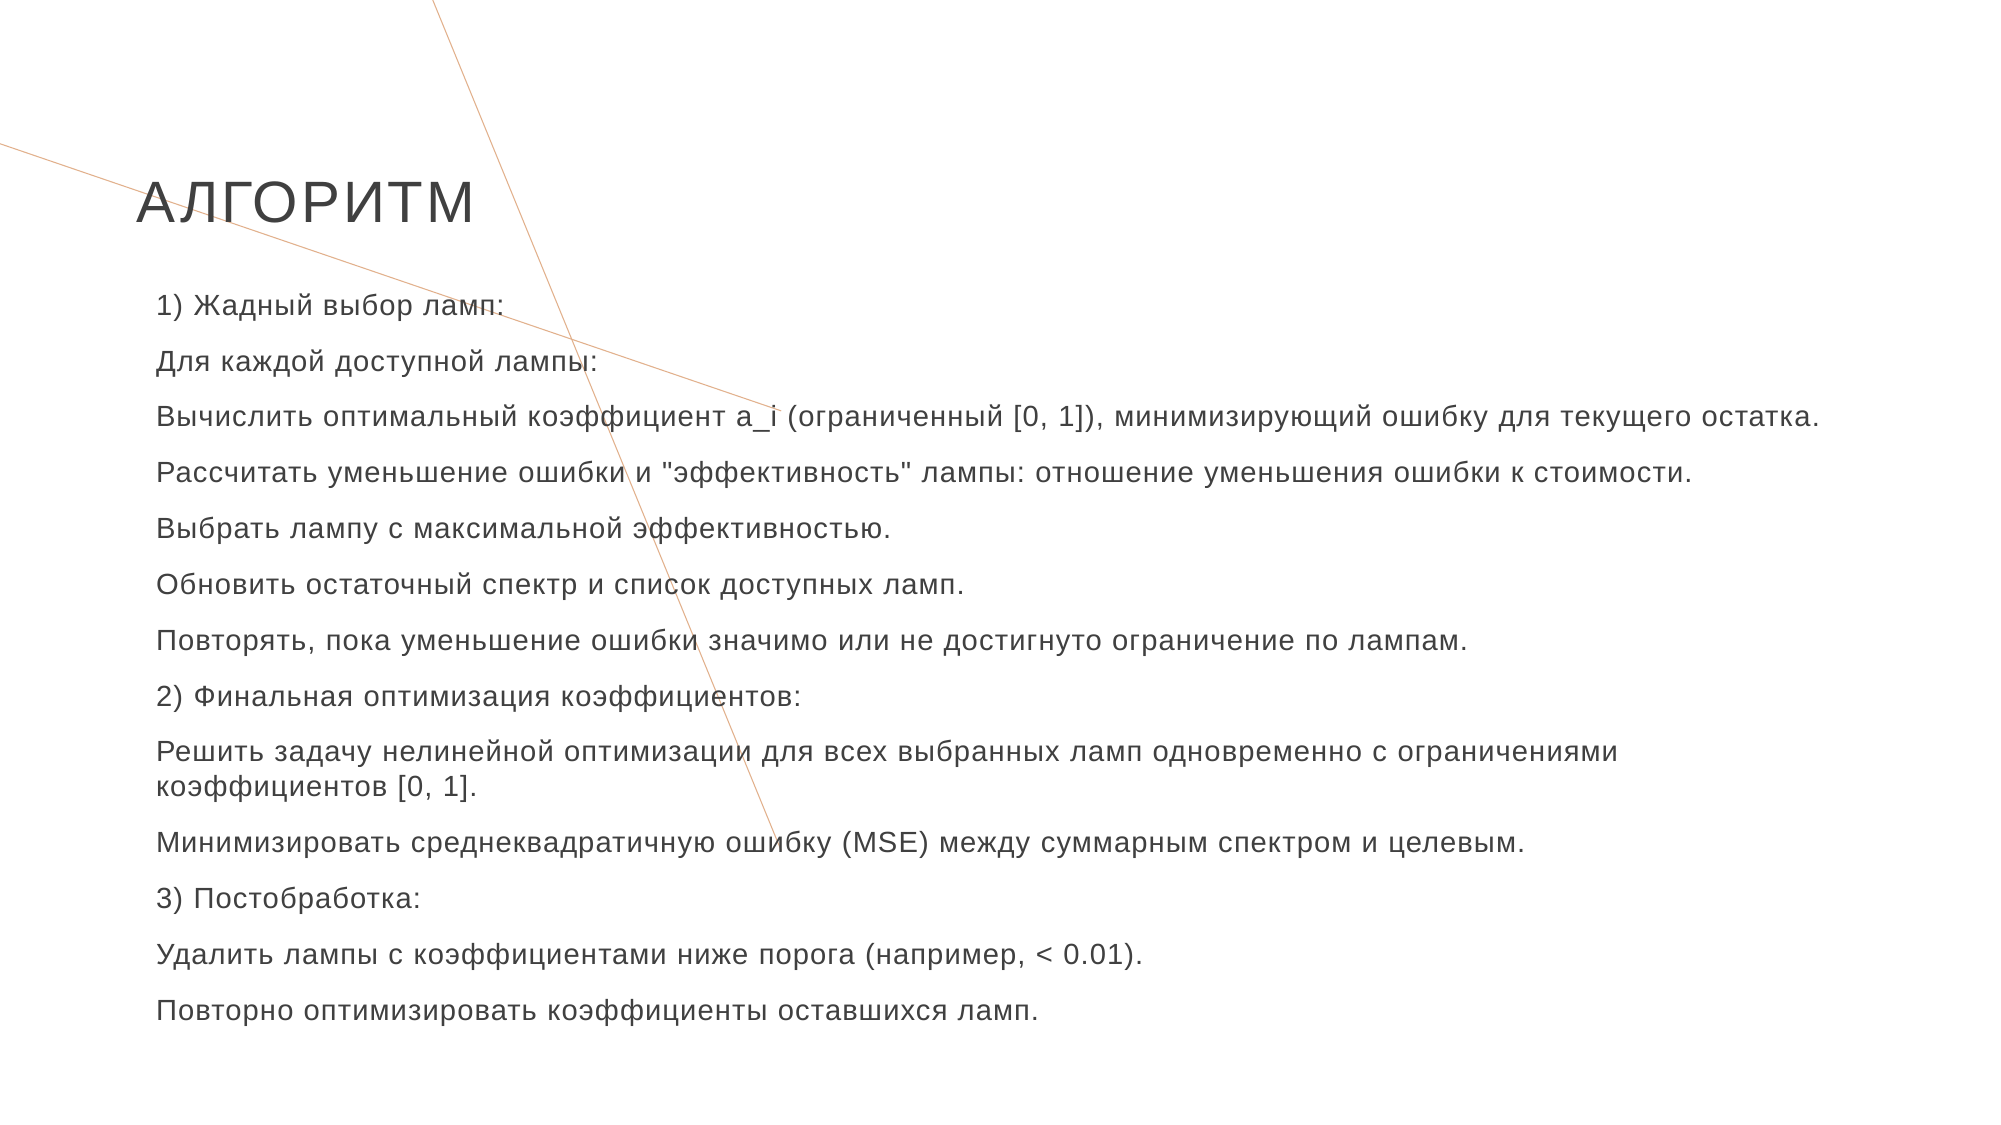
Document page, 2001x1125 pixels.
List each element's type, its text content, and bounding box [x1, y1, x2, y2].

title алгоритм [121, 44, 961, 243]
list 1) Жадный выбор ламп: Для каждой доступной лампы: Вычислить оптимальный коэффициент a_i (ограниченный [0, 1]), минимизирующий ошибку для текущего остатка. Рассчитать уменьшение ошибки и "эффективность" лампы: отношение уменьшения ошибки к стоимости. Выбрать лампу с максимальной эффективностью. Обновить остаточный спектр и список доступных ламп. Повторять, пока уменьшение ошибки значимо или не достигнуто ограничение по лампам. 2) Финальная оптимизация коэффициентов: Решить задачу нелинейной оптимизации для всех выбранных ламп одновременно с ограничениями коэффициентов [0, 1]. Минимизировать среднеквадратичную ошибку (MSE) между суммарным спектром и целевым. 3) Постобработка: Удалить лампы с коэффициентами ниже порога (например, < 0.01). Повторно оптимизировать коэффициенты оставшихся ламп. [141, 288, 1876, 1034]
